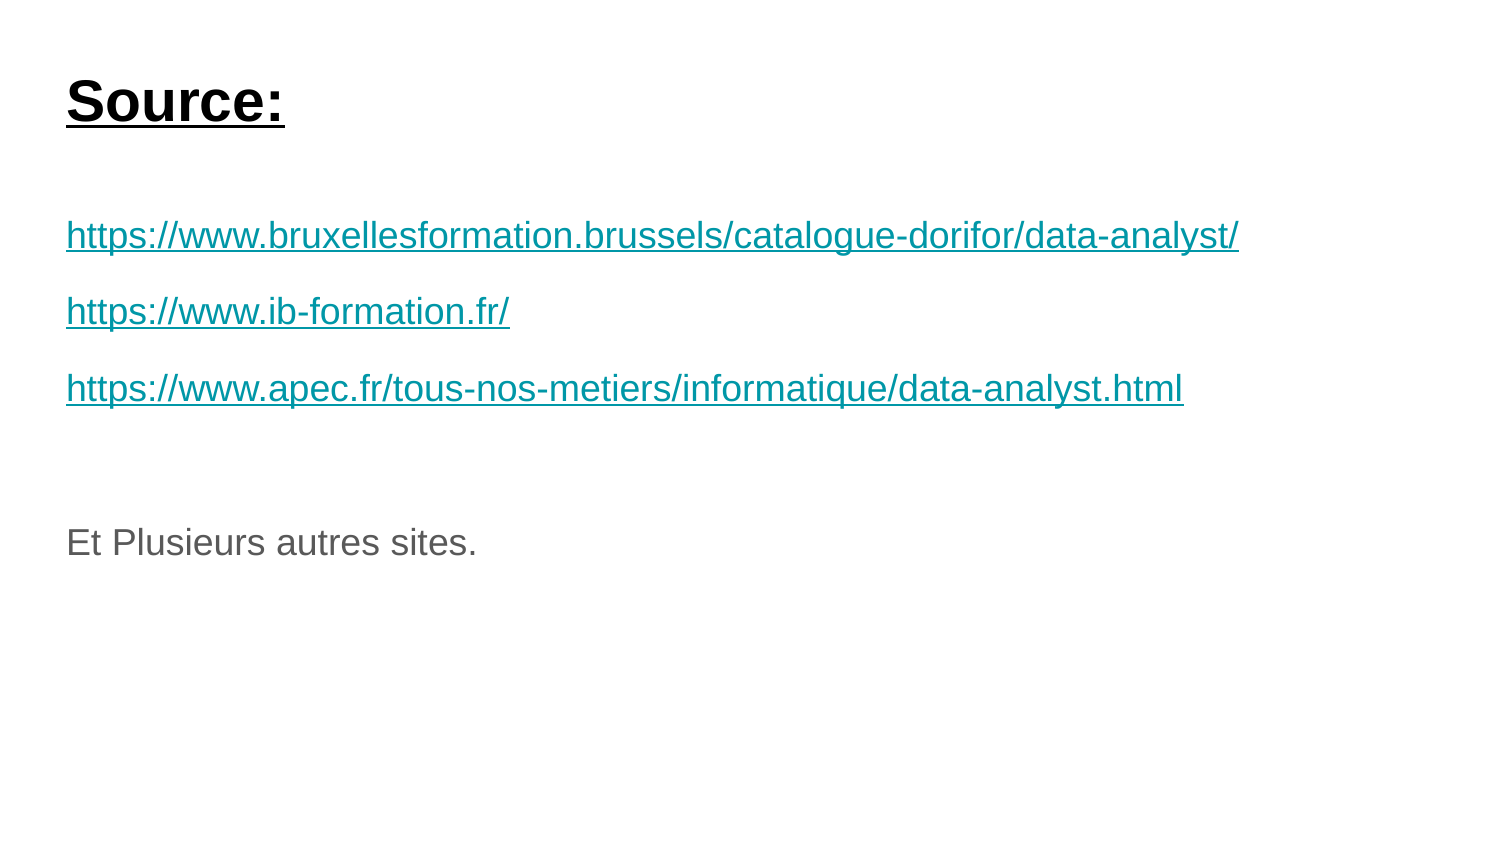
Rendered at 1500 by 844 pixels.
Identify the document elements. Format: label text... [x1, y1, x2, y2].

title Source: [51, 47, 1449, 167]
list https://www.bruxellesformation.brussels/catalogue-dorifor/data-analyst/ https://www.ib-formation.fr/ https://www.apec.fr/tous-nos-metiers/informatique/data-analyst.html Et Plusieurs autres sites. [51, 189, 1449, 750]
